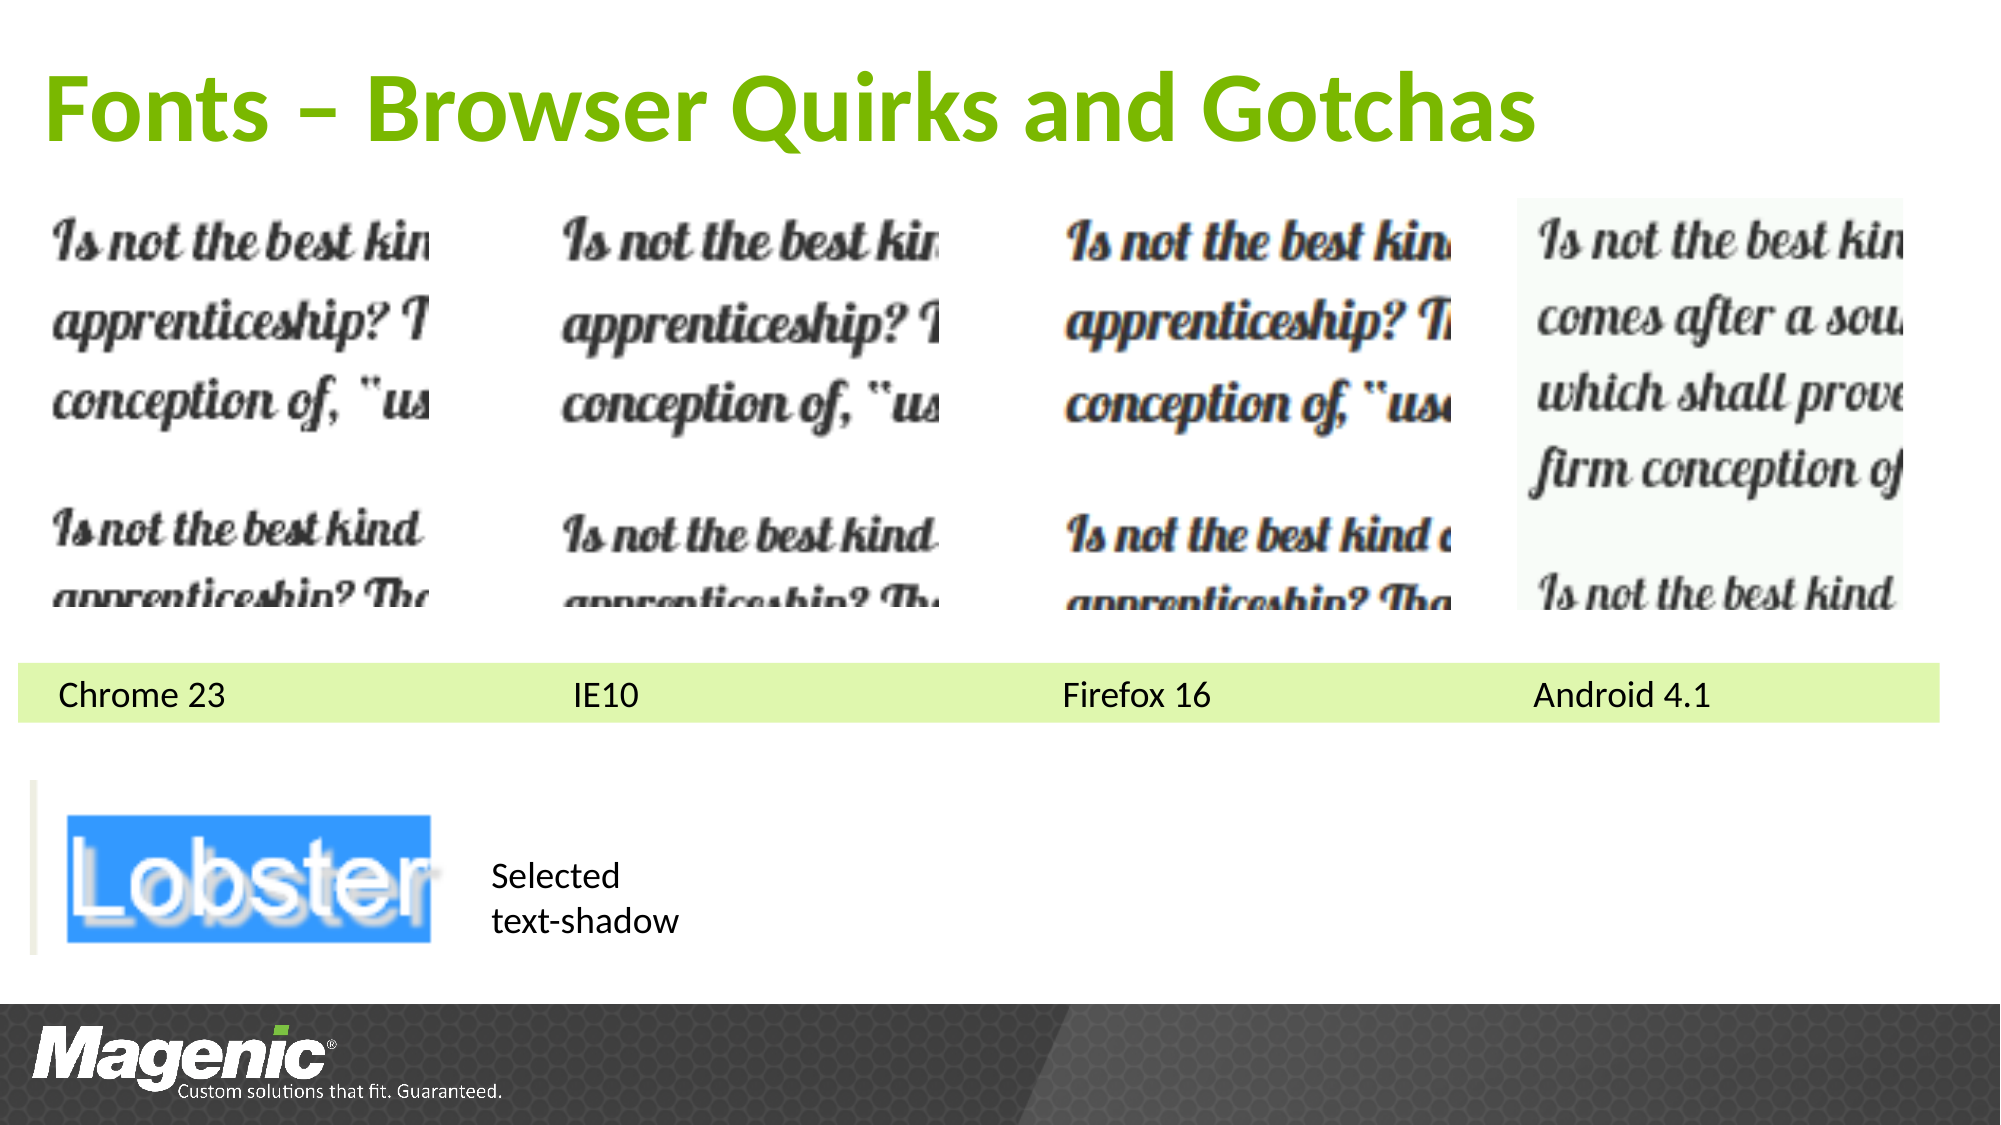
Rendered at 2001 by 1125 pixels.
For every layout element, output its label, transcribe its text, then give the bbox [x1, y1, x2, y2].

text_box Selected text-shadow [476, 843, 1706, 949]
picture [1045, 191, 1452, 610]
title Fonts – Browser Quirks and Gotchas [29, 34, 1970, 196]
picture [29, 194, 429, 607]
picture [0, 1004, 2000, 1125]
picture [29, 780, 459, 955]
picture [1516, 197, 1904, 610]
picture [536, 194, 939, 607]
text_box Chrome 23 IE10 Firefox 16 Android 4.1 [18, 662, 1940, 723]
